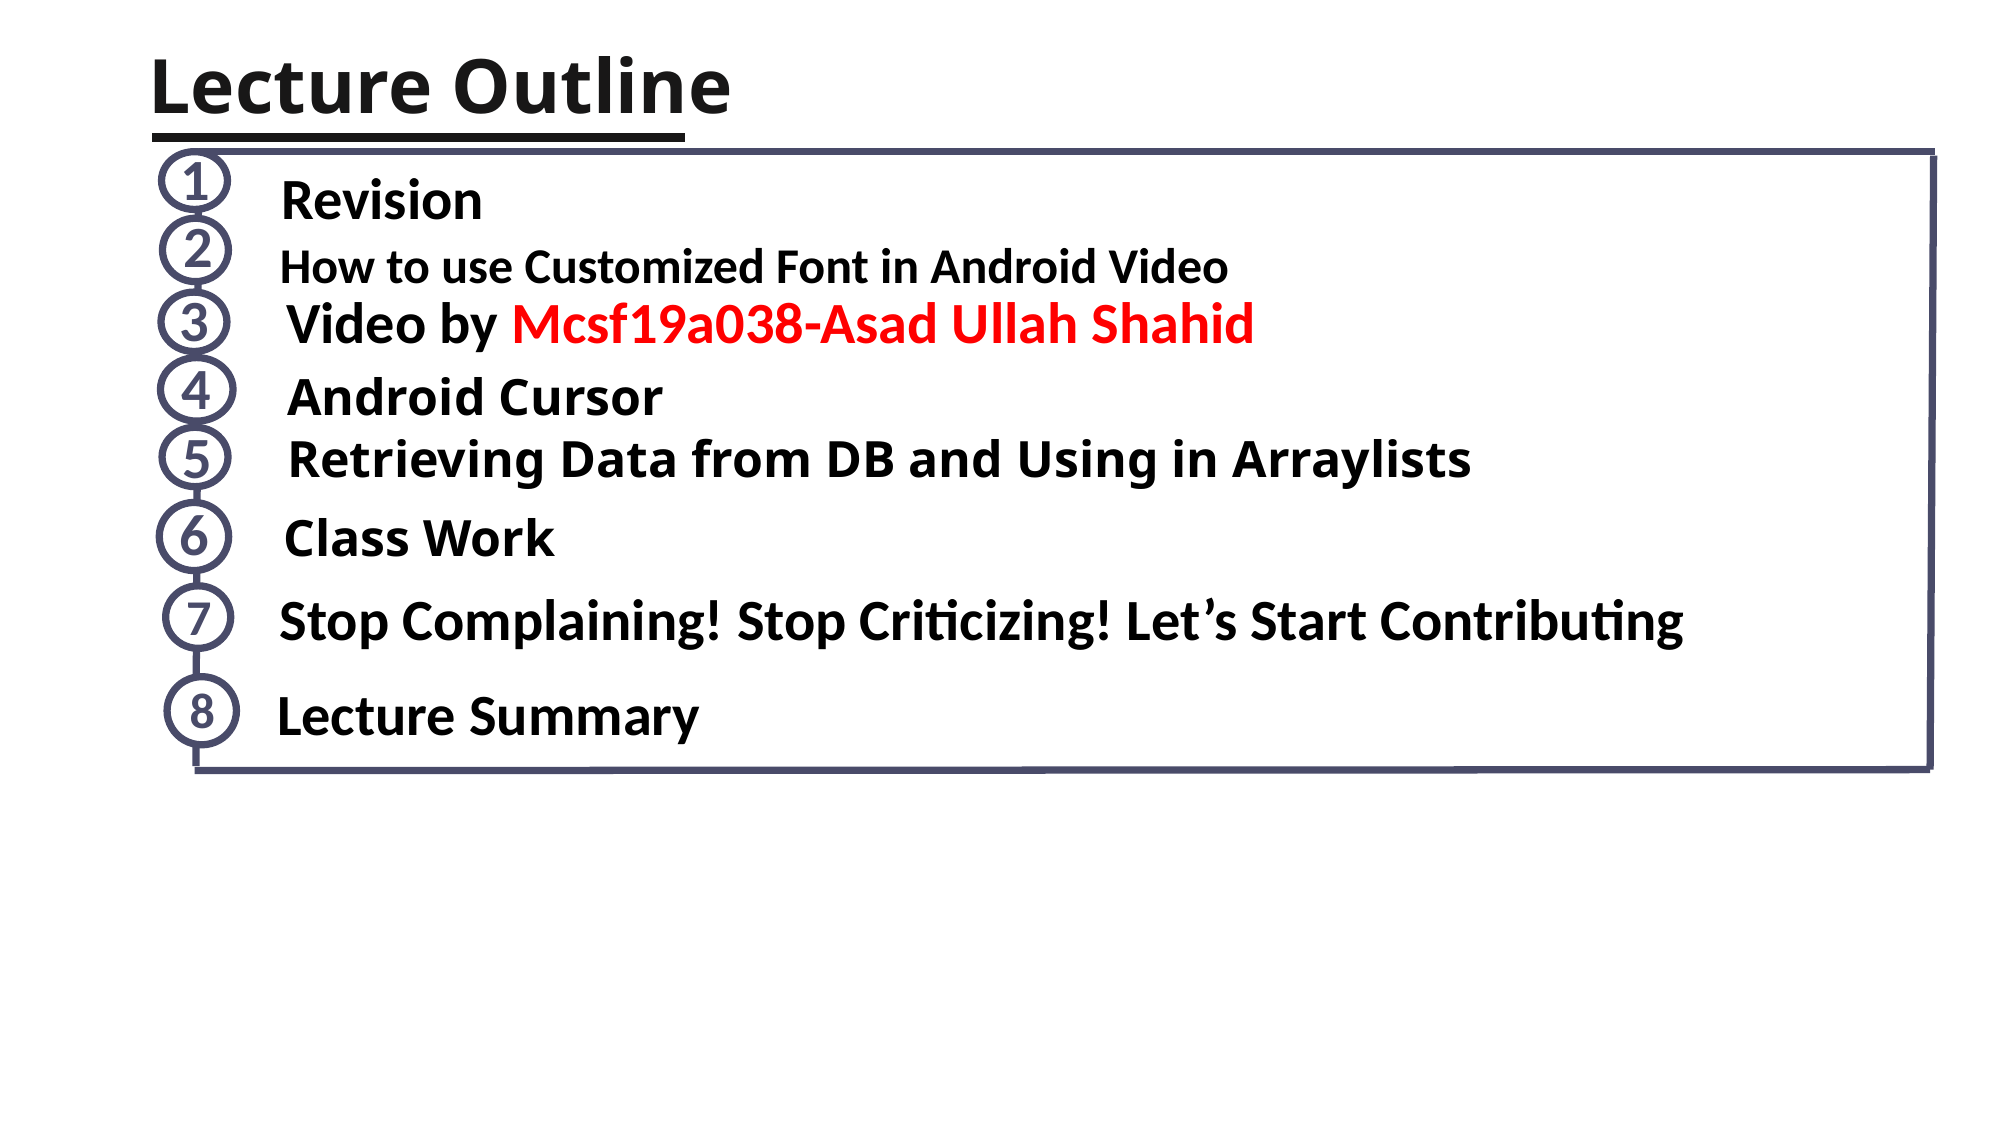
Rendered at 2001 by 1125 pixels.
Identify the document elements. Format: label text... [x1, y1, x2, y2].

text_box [194, 148, 1935, 771]
text_box Lecture Outline [133, 31, 833, 132]
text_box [143, 202, 253, 288]
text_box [139, 275, 250, 362]
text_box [140, 134, 250, 221]
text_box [144, 578, 253, 655]
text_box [144, 670, 260, 747]
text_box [142, 412, 253, 499]
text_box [136, 343, 256, 422]
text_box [136, 490, 252, 576]
